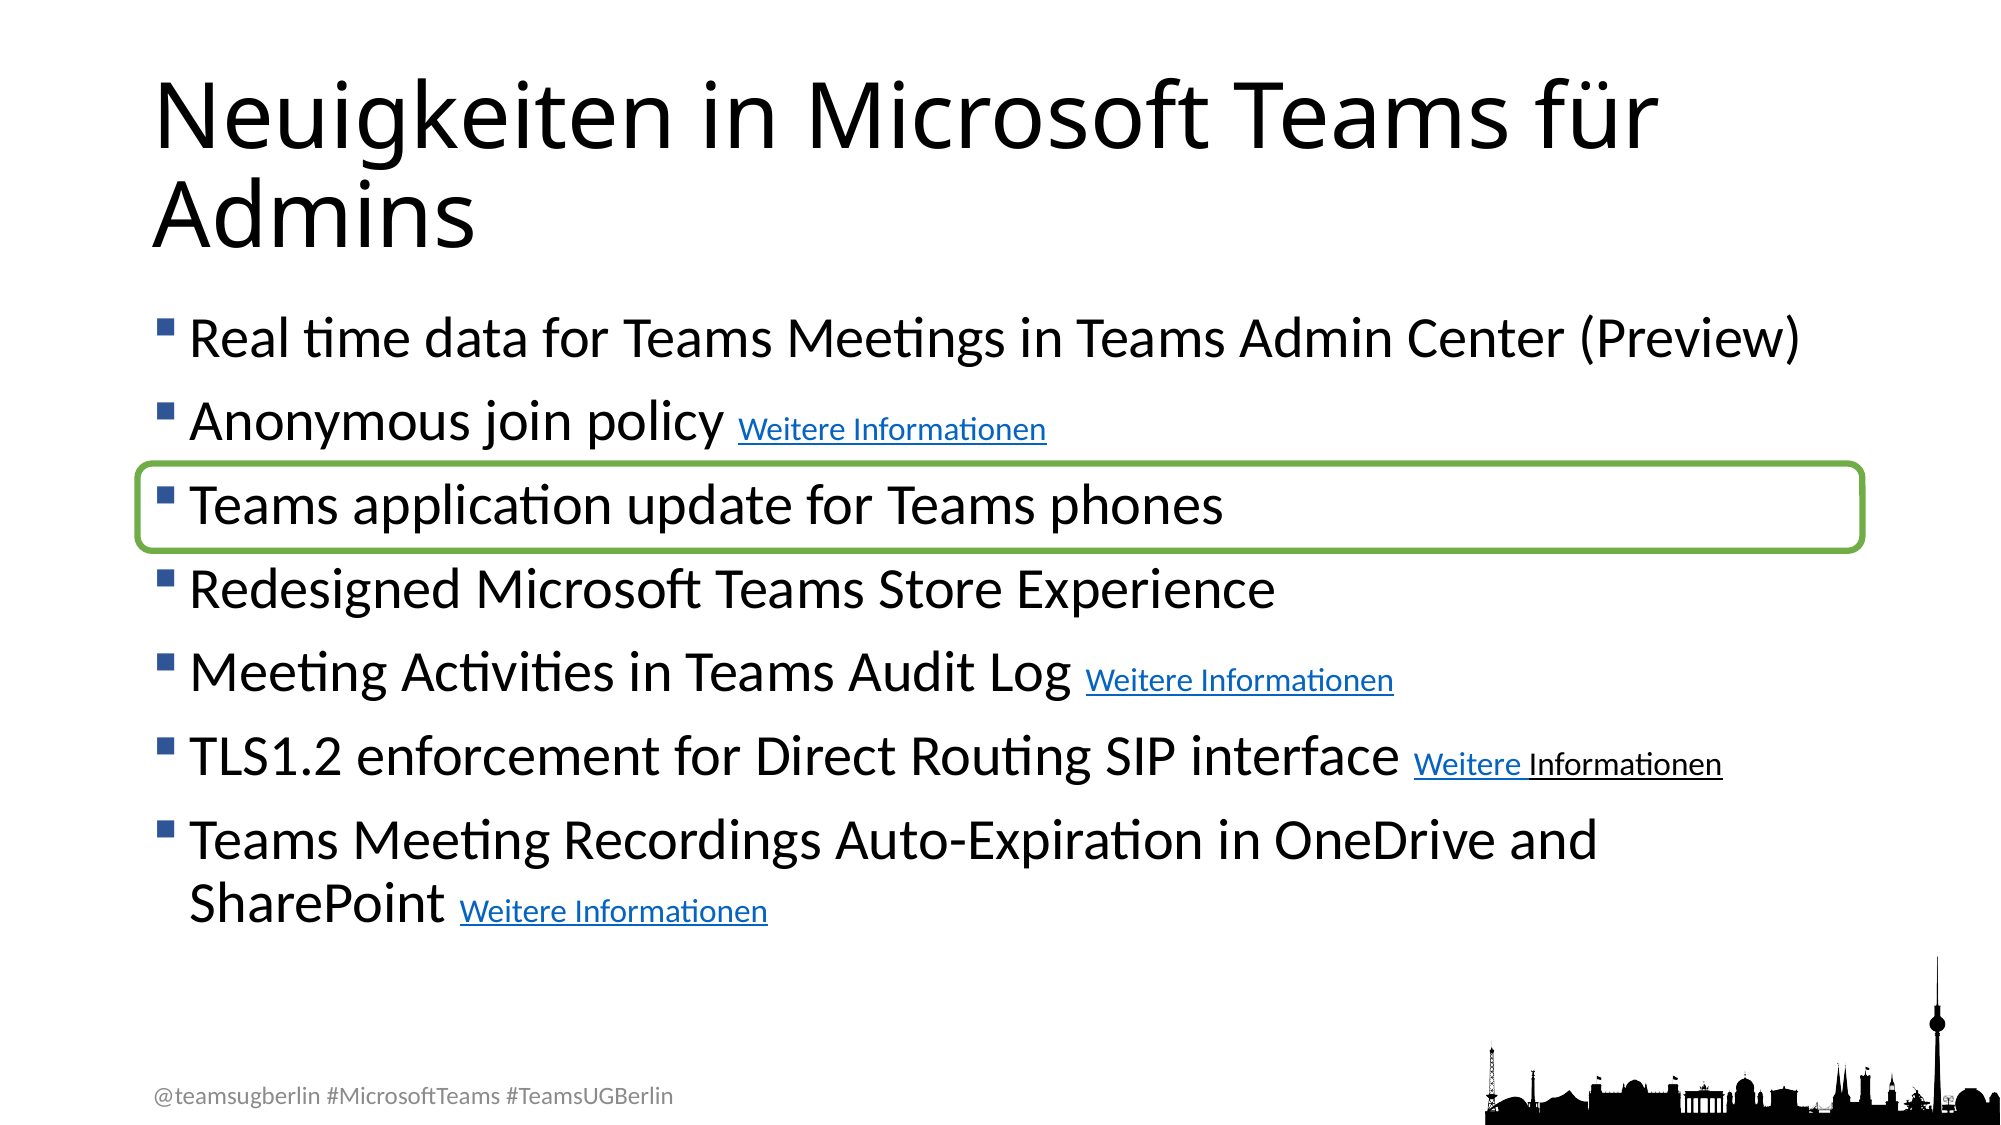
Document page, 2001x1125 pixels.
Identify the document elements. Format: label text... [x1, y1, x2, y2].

title Neuigkeiten in Microsoft Teams für Admins [137, 59, 1863, 278]
list Real time data for Teams Meetings in Teams Admin Center (Preview) Anonymous join policy Weitere Informationen Teams application update for Teams phones Redesigned Microsoft Teams Store Experience Meeting Activities in Teams Audit Log Weitere Informationen TLS1.2 enforcement for Direct Routing SIP interface Weitere Informationen Teams Meeting Recordings Auto-Expiration in OneDrive and SharePoint Weitere Informationen [137, 299, 1880, 1125]
picture [1880, 914, 2000, 1125]
text_box [137, 463, 1863, 551]
